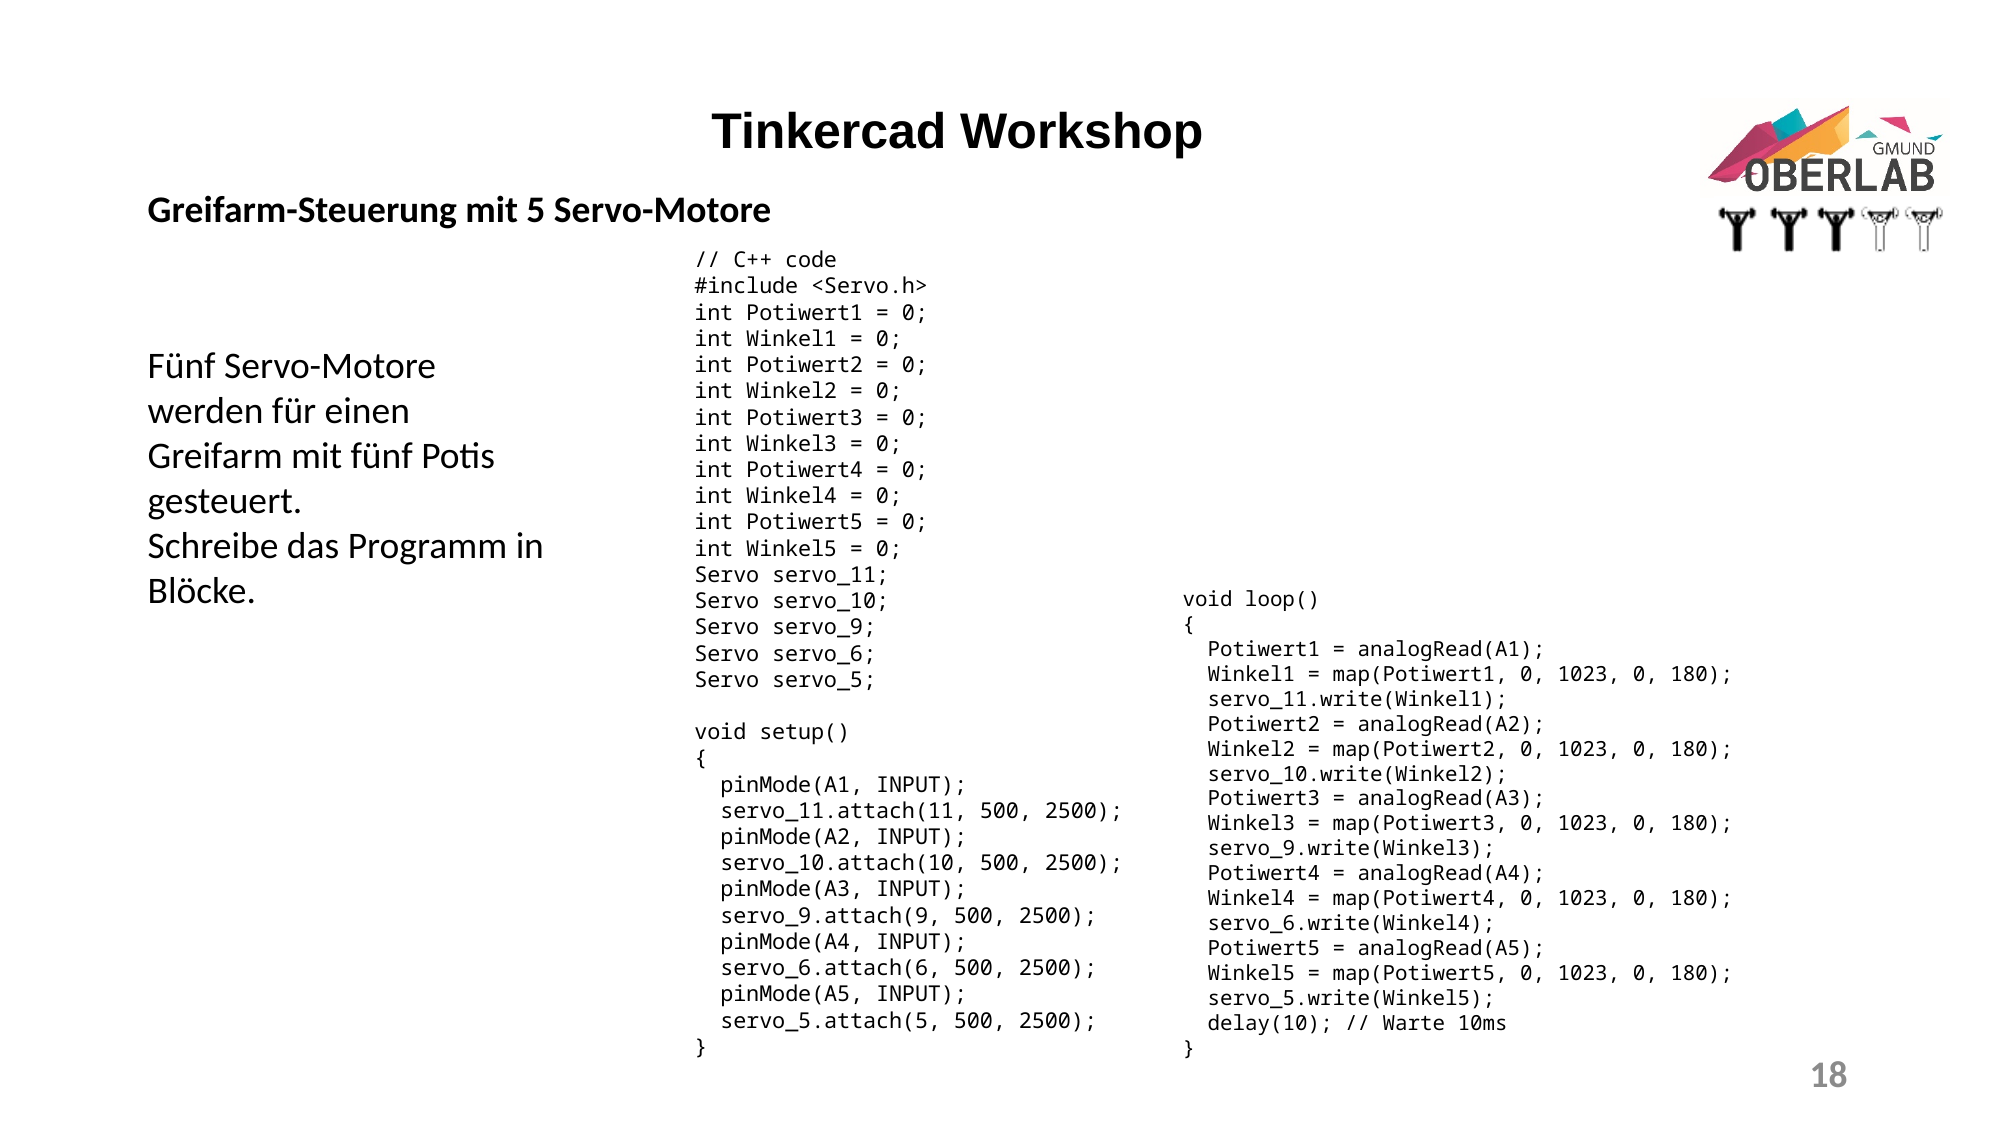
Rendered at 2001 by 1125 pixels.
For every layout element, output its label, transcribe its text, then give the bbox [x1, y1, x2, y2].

text_box // C++ code #include <Servo.h> int Potiwert1 = 0; int Winkel1 = 0; int Potiwert2 = 0; int Winkel2 = 0; int Potiwert3 = 0; int Winkel3 = 0; int Potiwert4 = 0; int Winkel4 = 0; int Potiwert5 = 0; int Winkel5 = 0; Servo servo_11; Servo servo_10; Servo servo_9; Servo servo_6; Servo servo_5; void setup() { pinMode(A1, INPUT); servo_11.attach(11, 500, 2500); pinMode(A2, INPUT); servo_10.attach(10, 500, 2500); pinMode(A3, INPUT); servo_9.attach(9, 500, 2500); pinMode(A4, INPUT); servo_6.attach(6, 500, 2500); pinMode(A5, INPUT); servo_5.attach(5, 500, 2500); } [679, 238, 1161, 1093]
text_box Greifarm-Steuerung mit 5 Servo-Motore [132, 177, 1714, 238]
text_box Fünf Servo-Motore werden für einen Greifarm mit fünf Potis gesteuert. Schreibe das Programm in Blöcke. [132, 333, 563, 618]
subtitle Tinkercad Workshop [214, 98, 1700, 177]
text_box void loop() { Potiwert1 = analogRead(A1); Winkel1 = map(Potiwert1, 0, 1023, 0, 180); servo_11.write(Winkel1); Potiwert2 = analogRead(A2); Winkel2 = map(Potiwert2, 0, 1023, 0, 180); servo_10.write(Winkel2); Potiwert3 = analogRead(A3); Winkel3 = map(Potiwert3, 0, 1023, 0, 180); servo_9.write(Winkel3); Potiwert4 = analogRead(A4); Winkel4 = map(Potiwert4, 0, 1023, 0, 180); servo_6.write(Winkel4); Potiwert5 = analogRead(A5); Winkel5 = map(Potiwert5, 0, 1023, 0, 180); servo_5.write(Winkel5); delay(10); // Warte 10ms } [1167, 577, 1811, 1068]
picture [1700, 98, 1954, 265]
slide_number 18 [1412, 1042, 1863, 1103]
